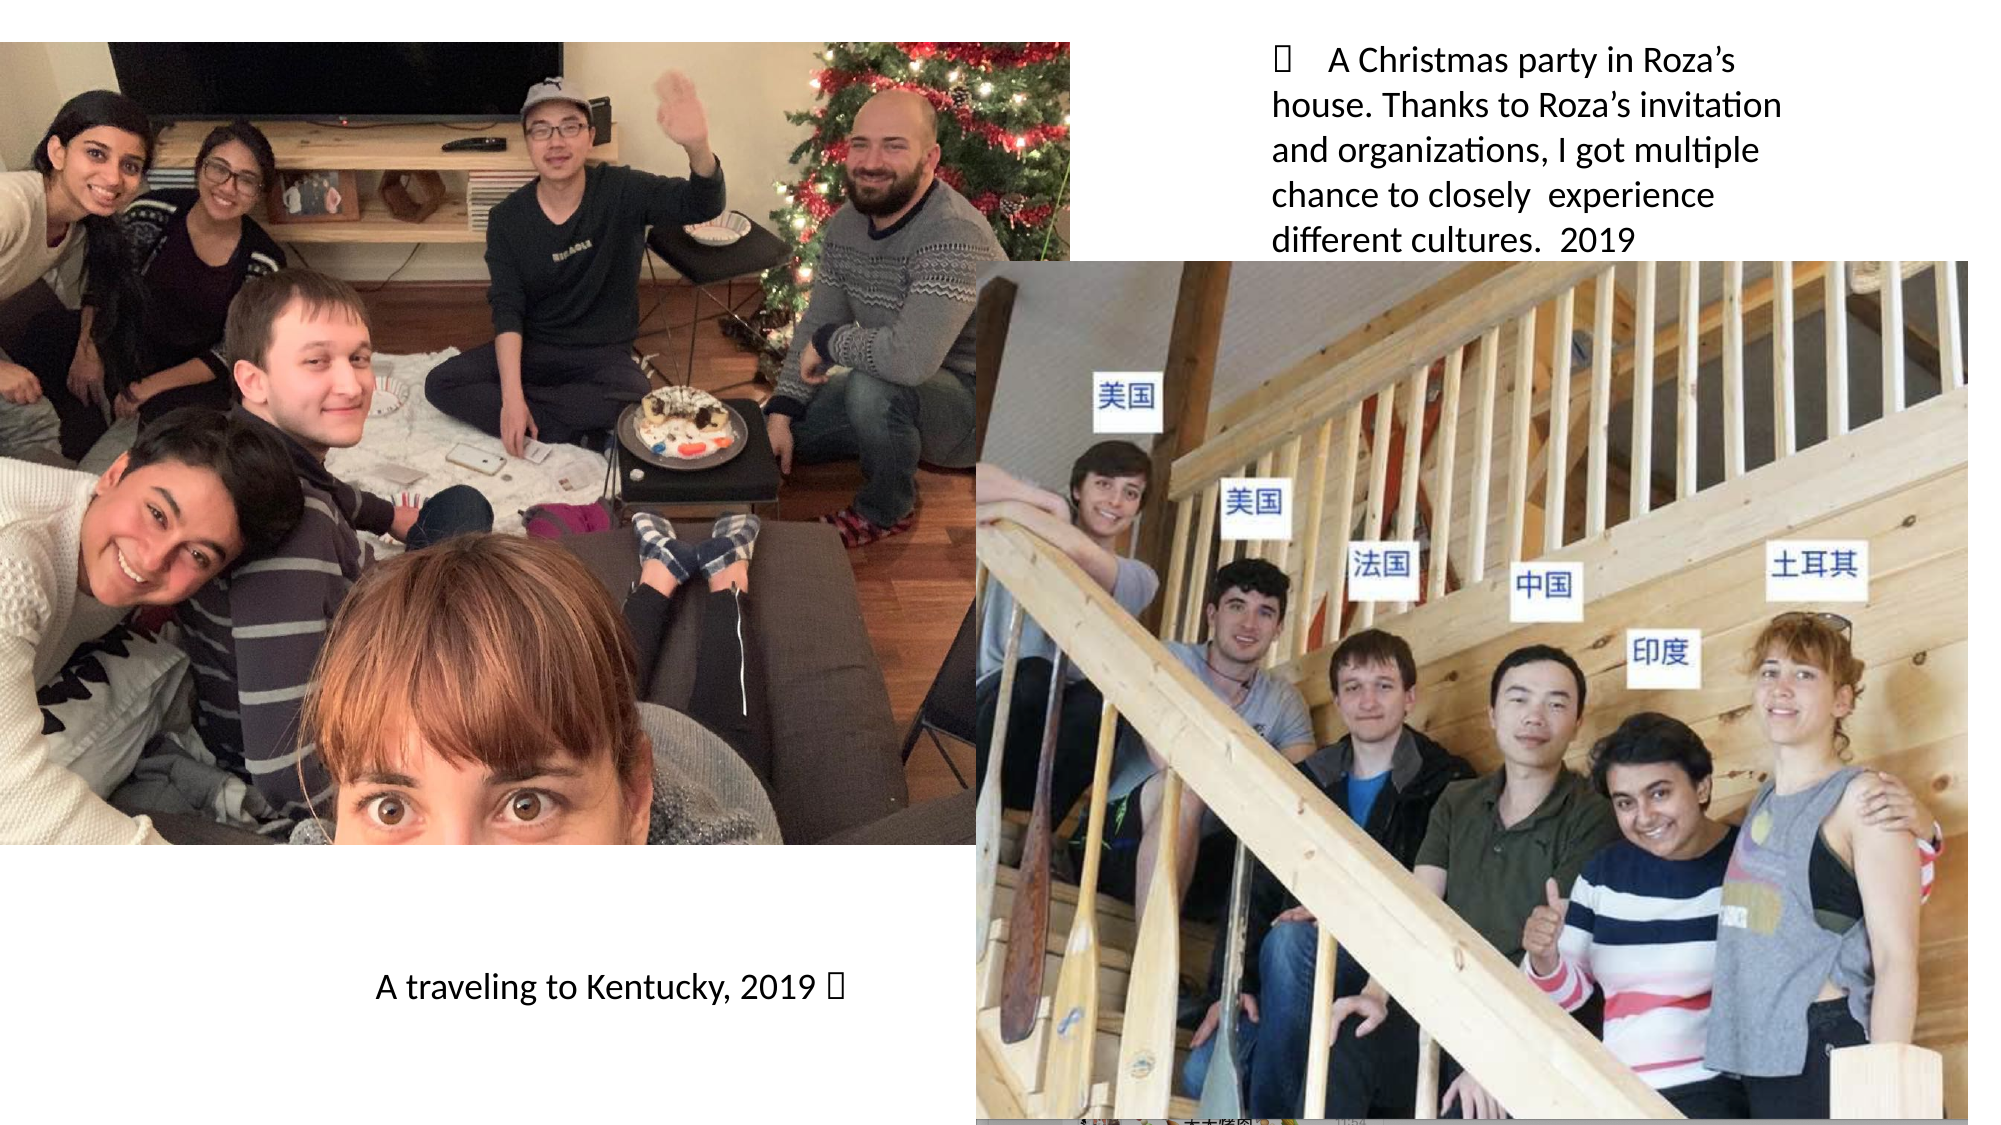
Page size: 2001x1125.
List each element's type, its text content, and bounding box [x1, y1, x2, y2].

picture [0, 42, 1968, 1125]
text_box  A Christmas party in Roza’s house. Thanks to Roza’s invitation and organizations, I got multiple chance to closely experience different cultures. 2019 [1256, 27, 1802, 261]
text_box A traveling to Kentucky, 2019  [360, 954, 906, 1015]
